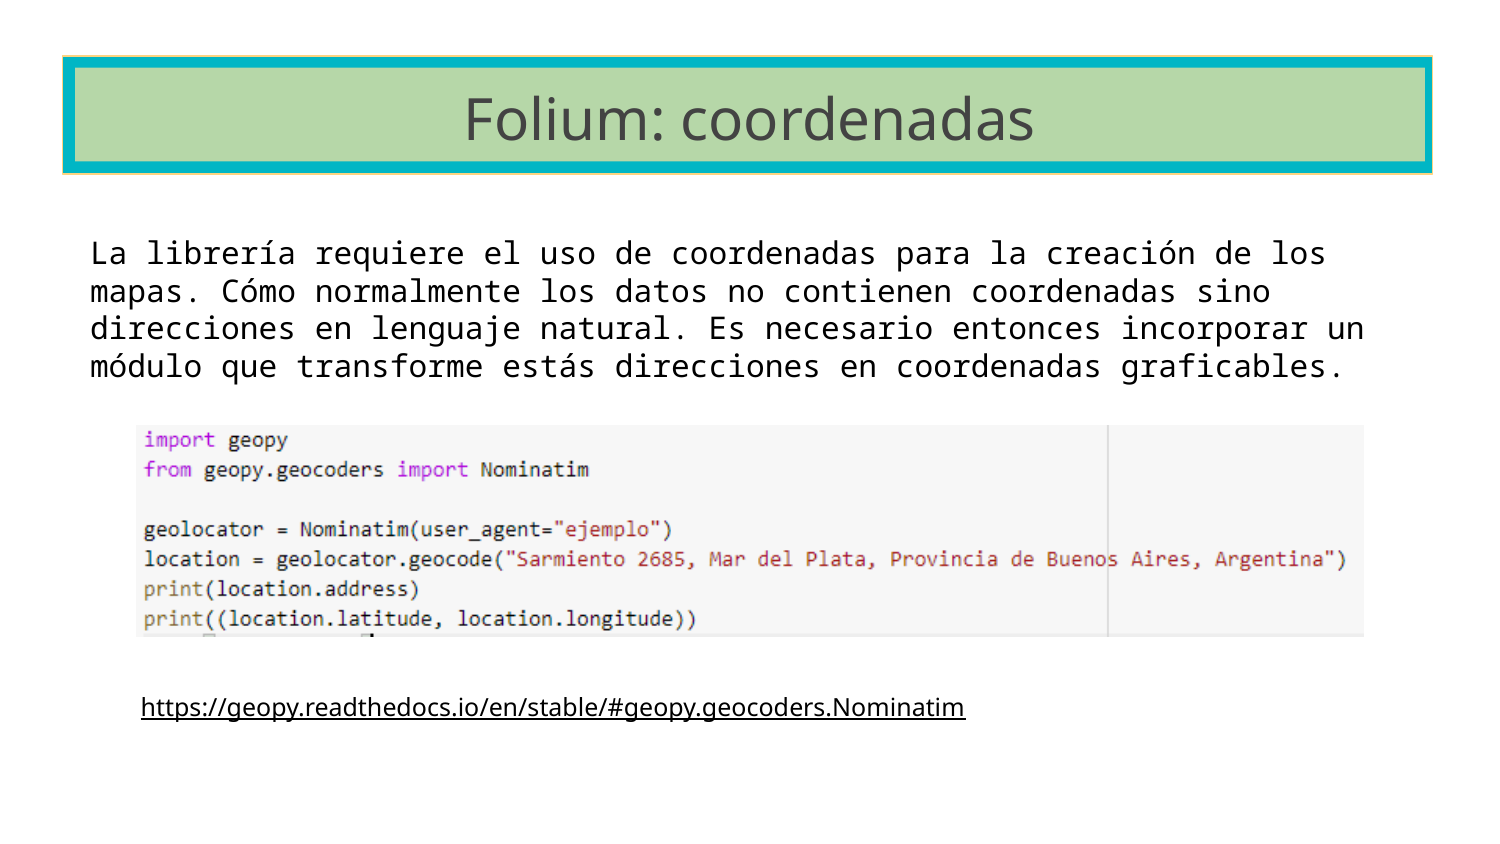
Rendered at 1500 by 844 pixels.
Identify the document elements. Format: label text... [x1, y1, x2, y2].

text_box [62, 55, 1433, 174]
text_box https://geopy.readthedocs.io/en/stable/#geopy.geocoders.Nominatim [125, 676, 1098, 741]
picture [136, 425, 1364, 637]
title Folium: coordenadas [75, 67, 1425, 162]
text_box La librería requiere el uso de coordenadas para la creación de los mapas. Cómo normalmente los datos no contienen coordenadas sino direcciones en lenguaje natural. Es necesario entonces incorporar un módulo que transforme estás direcciones en coordenadas graficables. [74, 218, 1425, 399]
